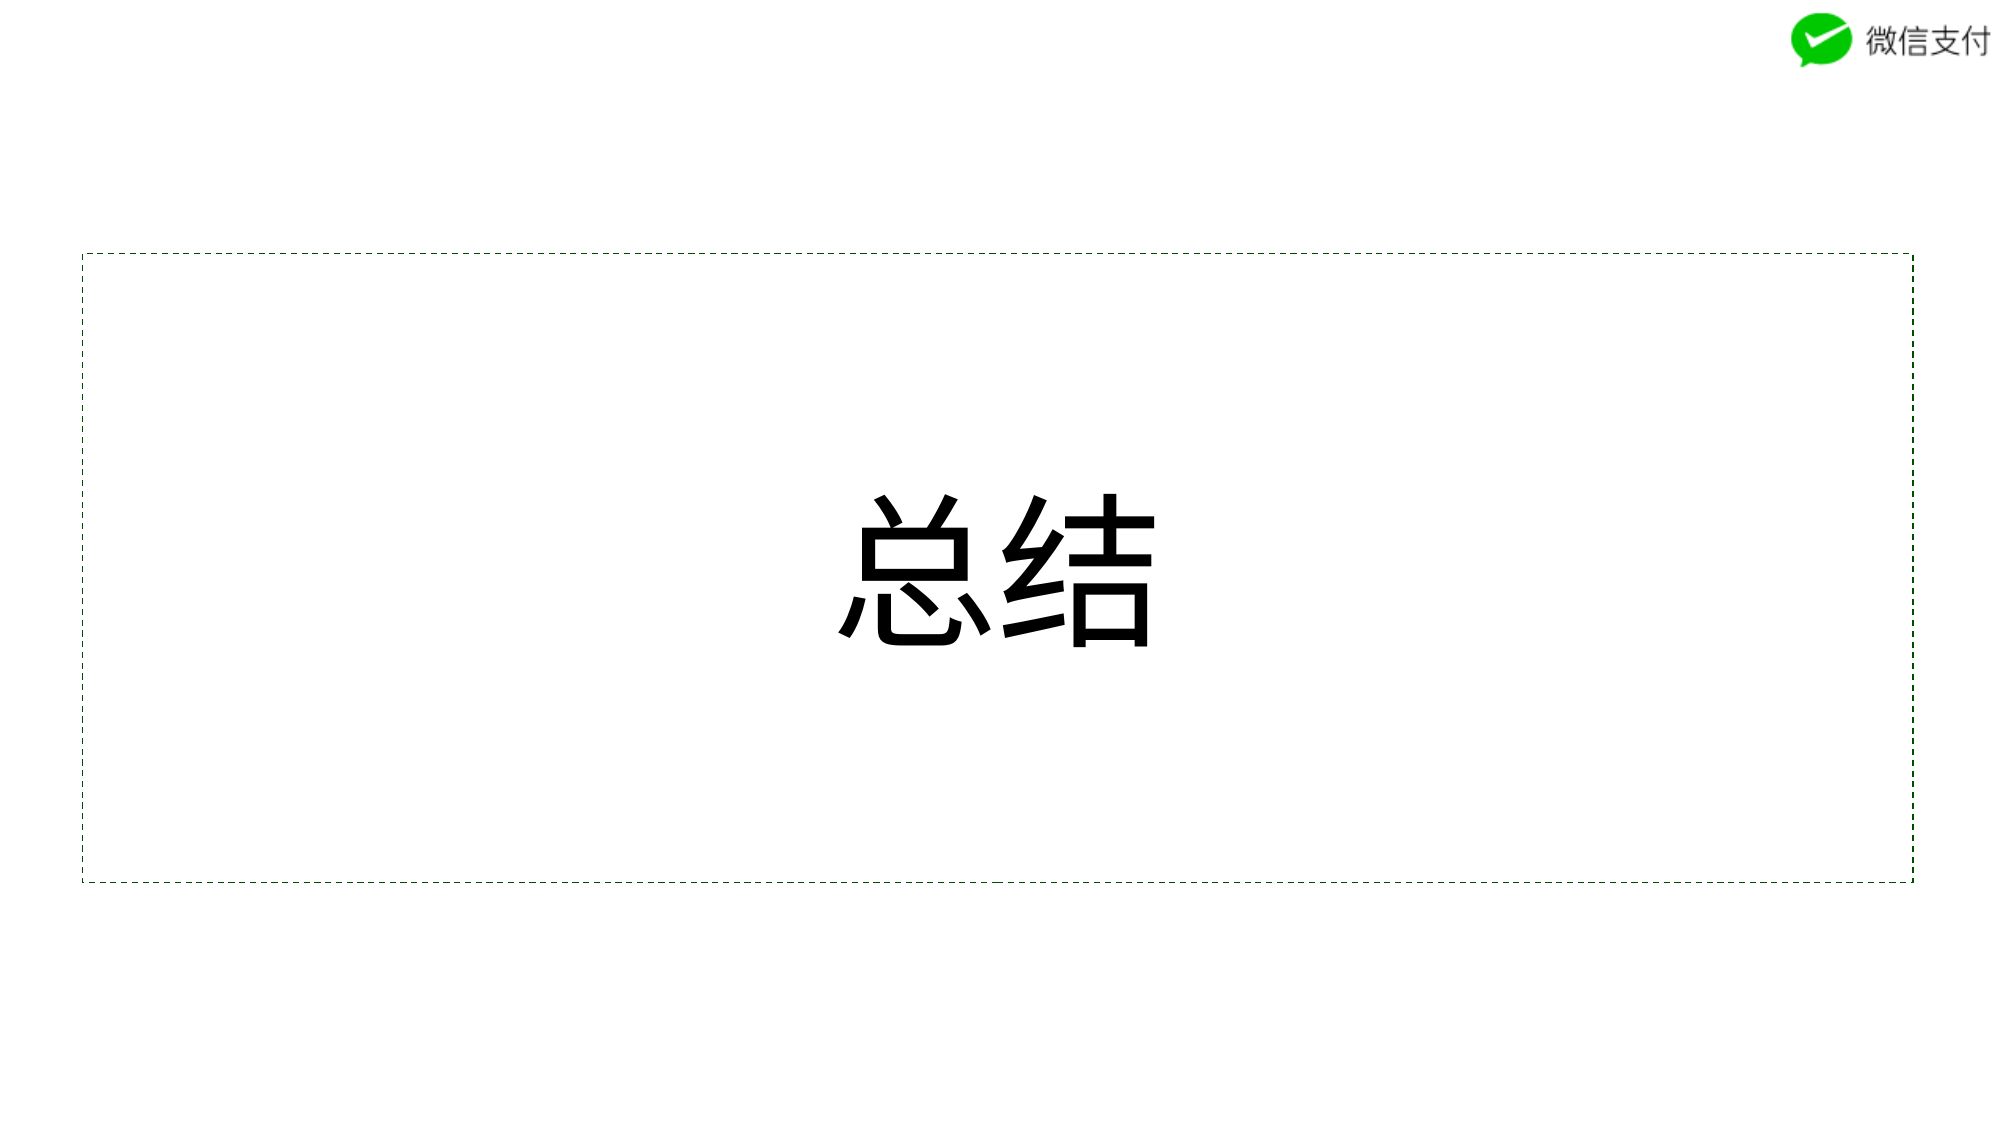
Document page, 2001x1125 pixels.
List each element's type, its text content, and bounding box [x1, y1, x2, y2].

picture [1779, 4, 2000, 72]
text_box 总结 [82, 253, 1913, 883]
